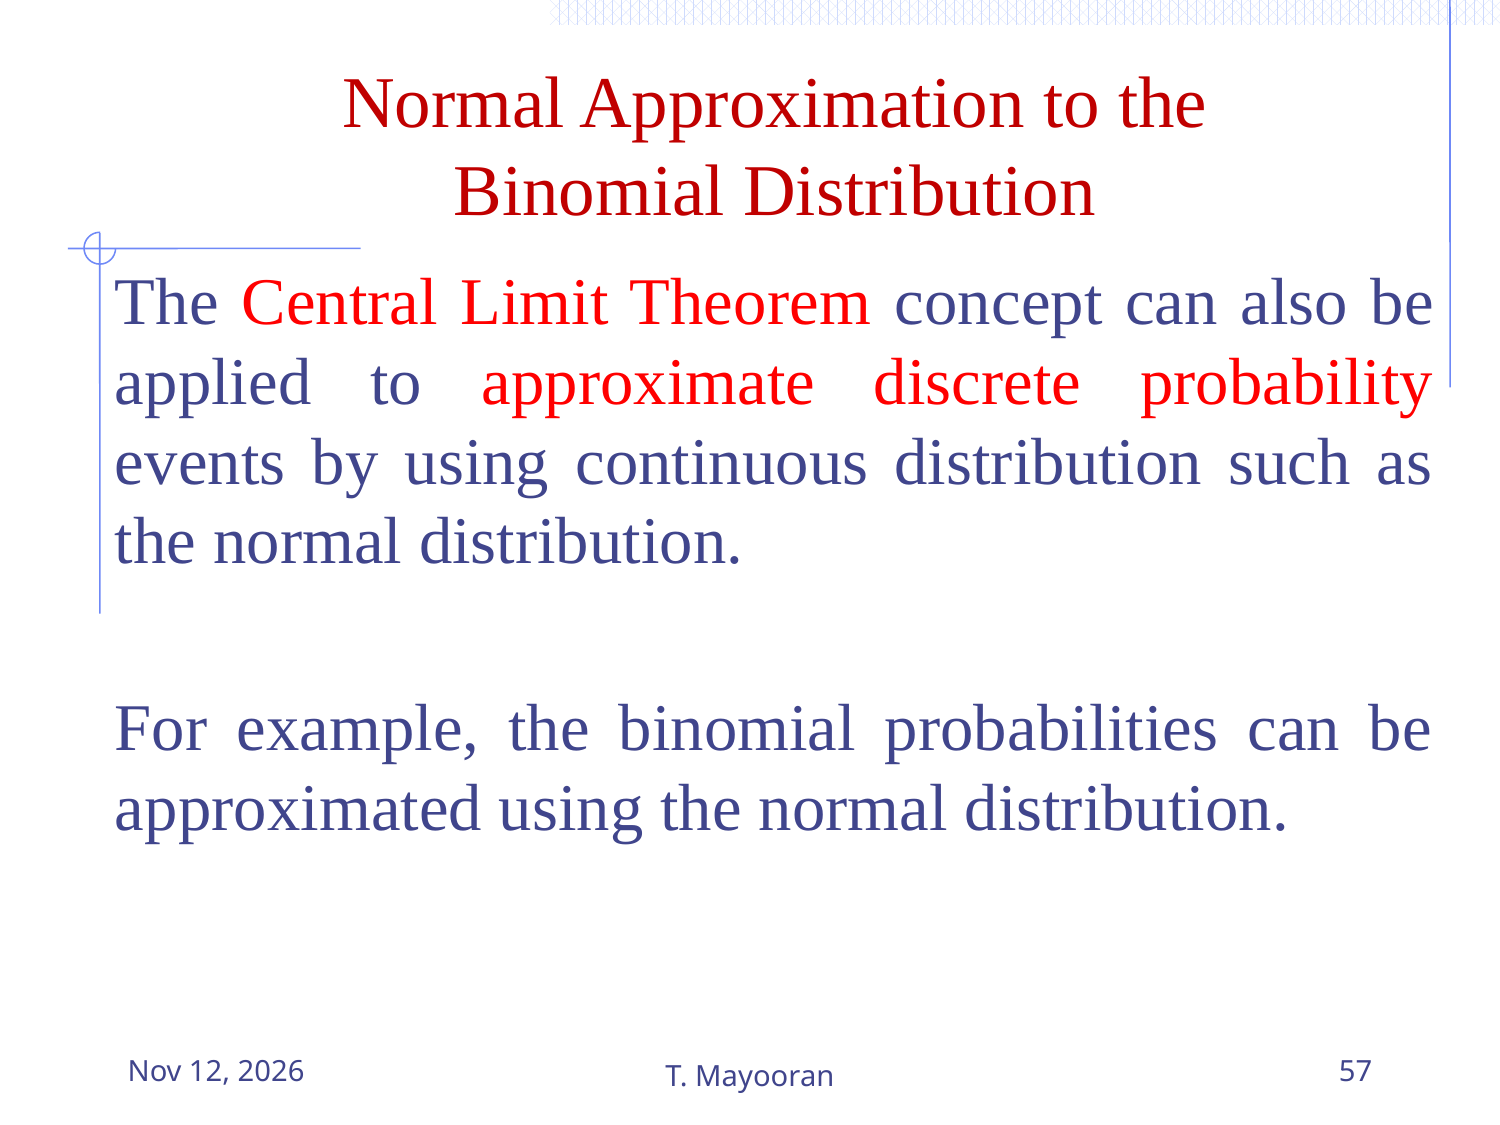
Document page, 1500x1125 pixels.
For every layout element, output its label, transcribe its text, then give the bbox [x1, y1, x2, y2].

title Normal Approximation to the Binomial Distribution [99, 50, 1450, 238]
footer T. Mayooran [512, 1024, 988, 1101]
slide_number 30-Dec-25 [112, 1024, 426, 1101]
list The Central Limit Theorem concept can also be applied to approximate discrete probability events by using continuous distribution such as the normal distribution. For example, the binomial probabilities can be approximated using the normal distribution. [99, 249, 1450, 925]
slide_number 57 [1074, 1024, 1388, 1101]
